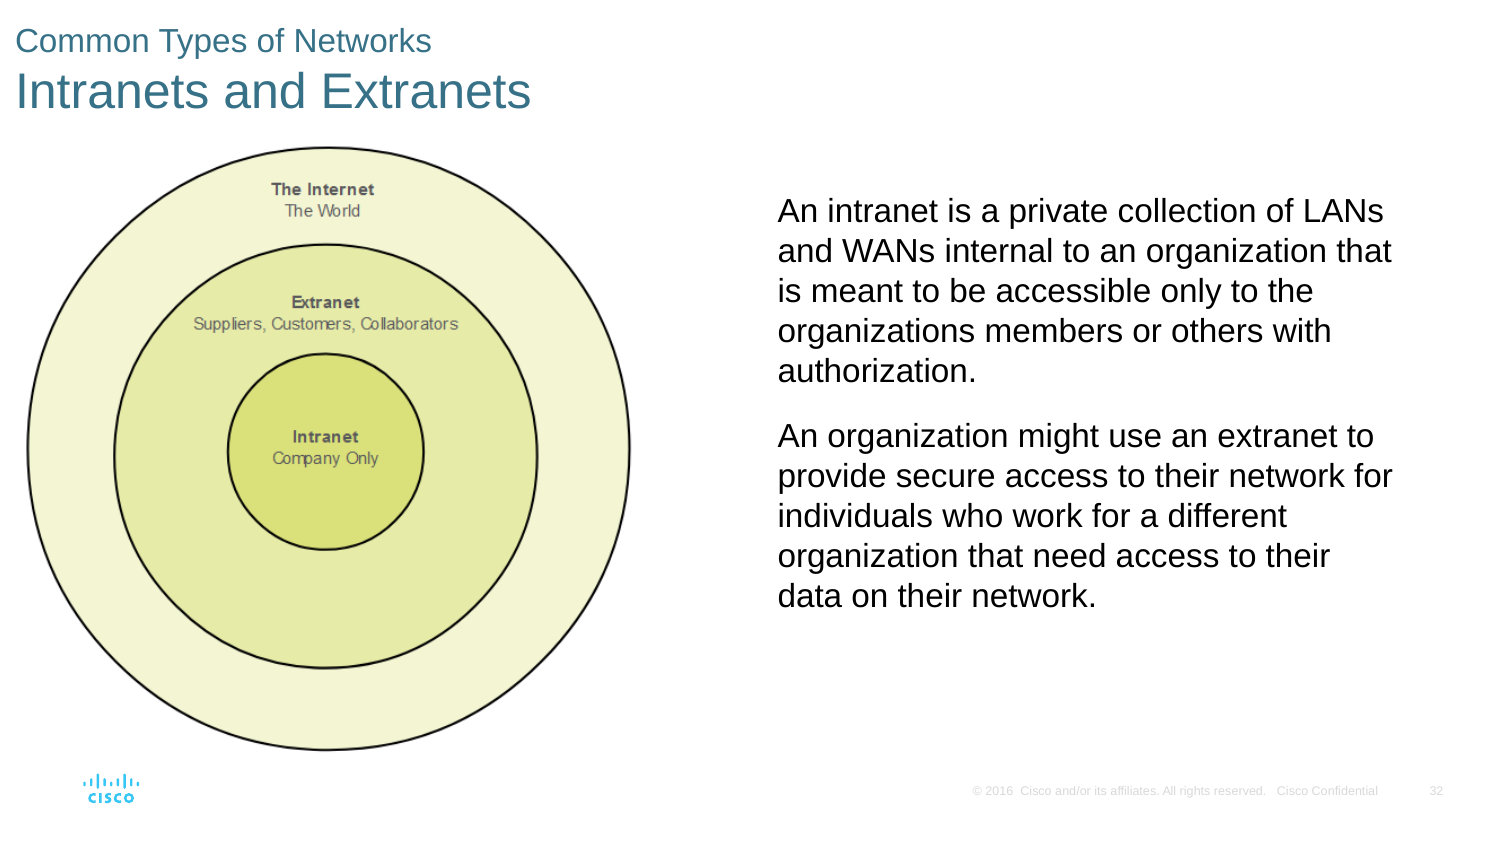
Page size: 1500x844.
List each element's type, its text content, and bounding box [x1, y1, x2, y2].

list An intranet is a private collection of LANs and WANs internal to an organization that is meant to be accessible only to the organizations members or others with authorization. An organization might use an extranet to provide secure access to their network for individuals who work for a different organization that need access to their data on their network. [762, 181, 1430, 678]
picture [15, 141, 638, 760]
title Common Types of Networks Intranets and Extranets [0, 6, 1500, 131]
